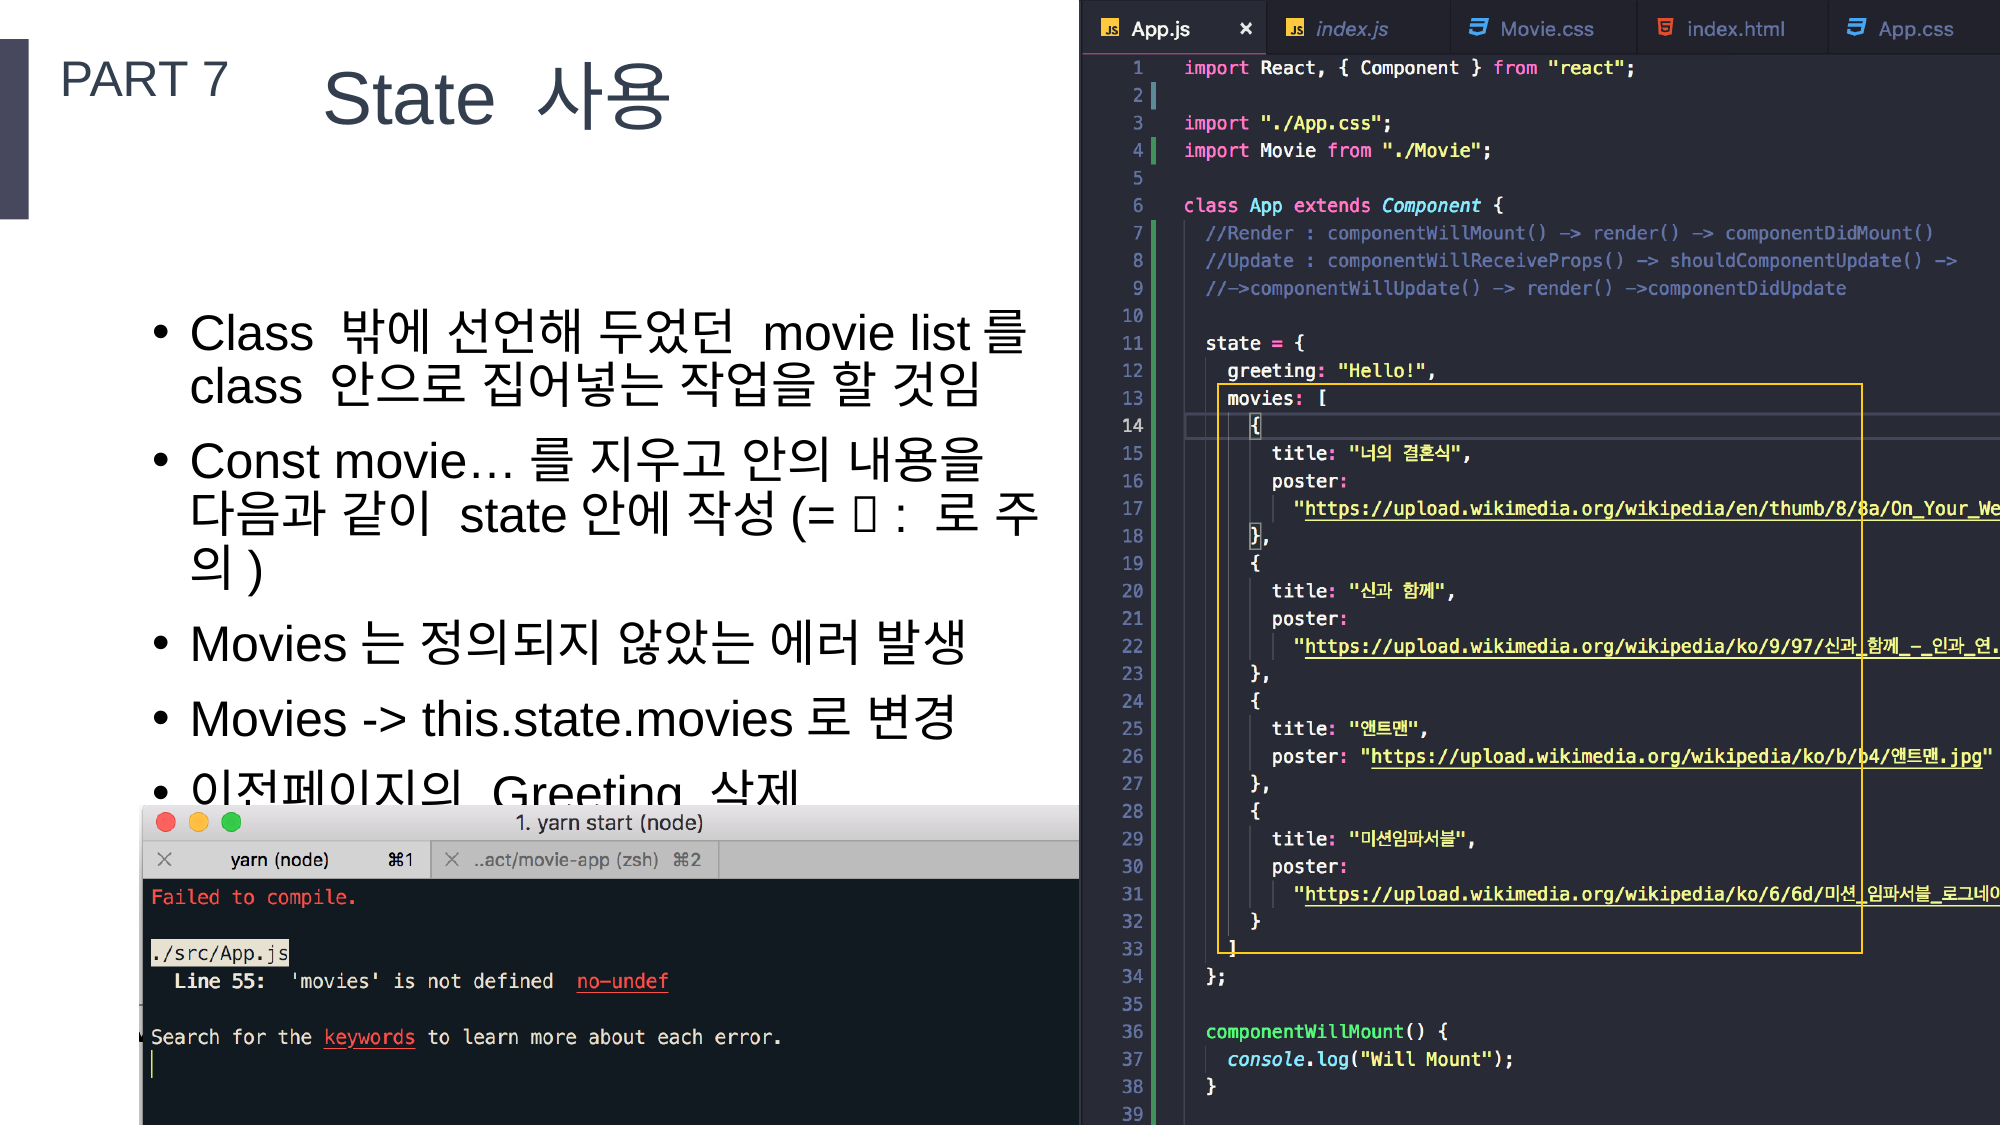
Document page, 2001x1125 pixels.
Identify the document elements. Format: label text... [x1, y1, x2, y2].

picture [139, 0, 2000, 1125]
text_box PART 7 [45, 39, 245, 114]
text_box Class 밖에 선언해 두었던 movie list를 class 안으로 집어넣는 작업을 할 것임 Const movie…를 지우고 안의 내용을 다음과 같이 state안에 작성(=  : 로 주의) Movies는 정의되지 않았는 에러 발생 Movies -> this.state.movies로 변경 이전페이지의 Greeting 삭제 [137, 299, 1079, 1014]
text_box [0, 38, 30, 220]
text_box State 사용 [307, 41, 689, 147]
